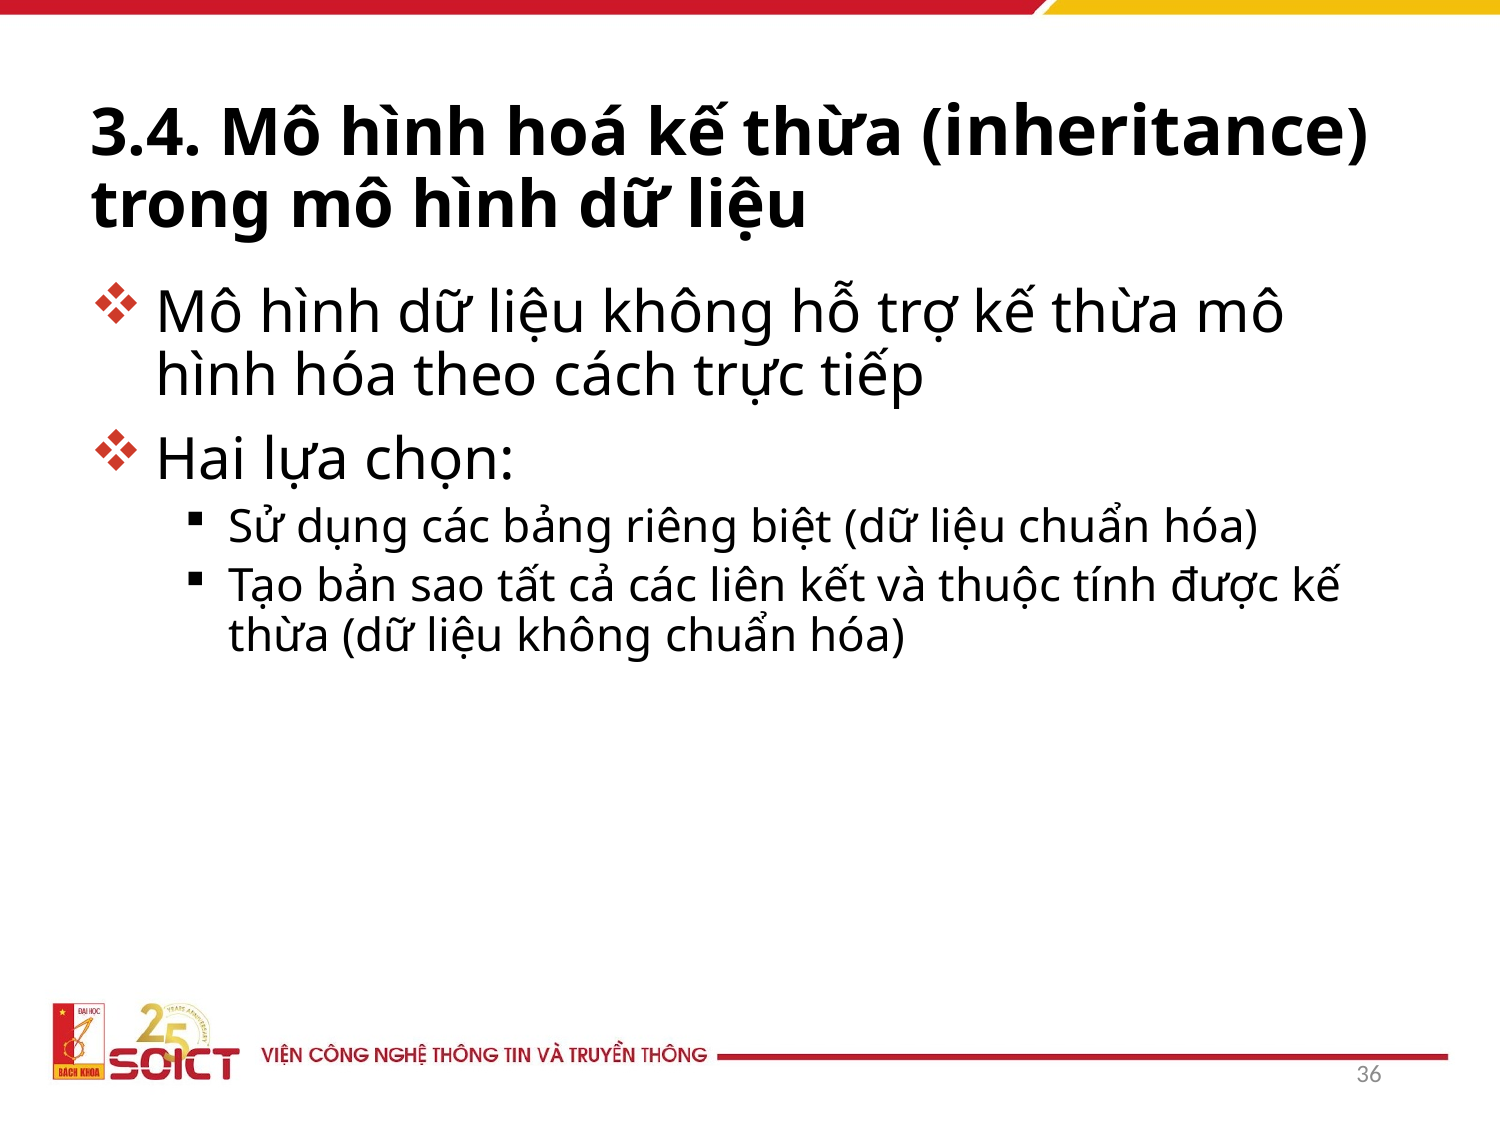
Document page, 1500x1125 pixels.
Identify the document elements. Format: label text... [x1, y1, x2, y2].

picture [0, 0, 1500, 1125]
list Mô hình dữ liệu không hỗ trợ kế thừa mô hình hóa theo cách trực tiếp Hai lựa chọn: Sử dụng các bảng riêng biệt (dữ liệu chuẩn hóa) Tạo bản sao tất cả các liên kết và thuộc tính được kế thừa (dữ liệu không chuẩn hóa) [75, 275, 1425, 1006]
title 3.4. Mô hình hoá kế thừa (inheritance) trong mô hình dữ liệu [75, 87, 1488, 250]
slide_number 36 [1059, 1042, 1397, 1103]
